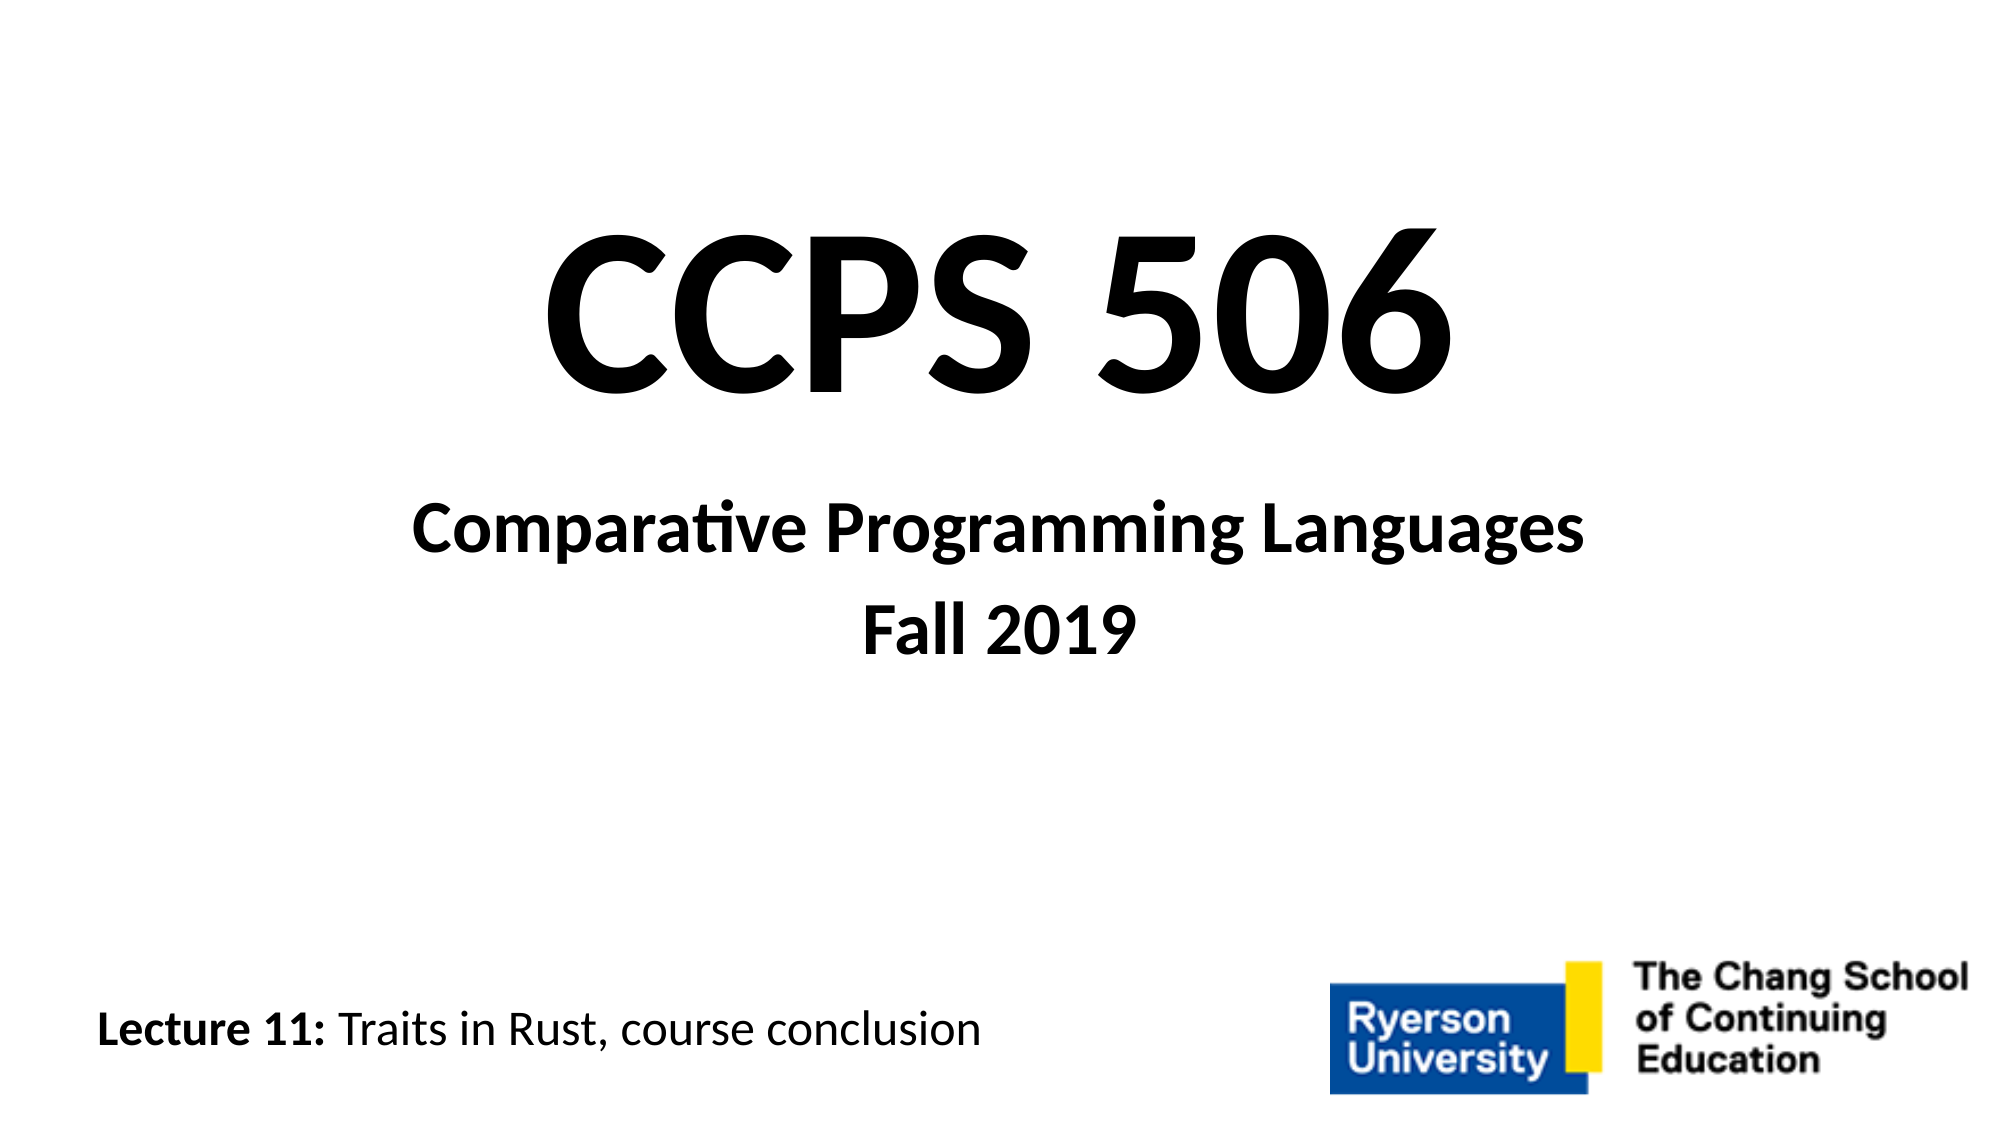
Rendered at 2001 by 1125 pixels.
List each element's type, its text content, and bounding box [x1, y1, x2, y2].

title CCPS 506 [249, 97, 1750, 452]
text_box Lecture 11: Traits in Rust, course conclusion [82, 988, 1125, 1064]
picture [1330, 927, 1971, 1125]
subtitle Comparative Programming Languages Fall 2019 [249, 480, 1750, 679]
